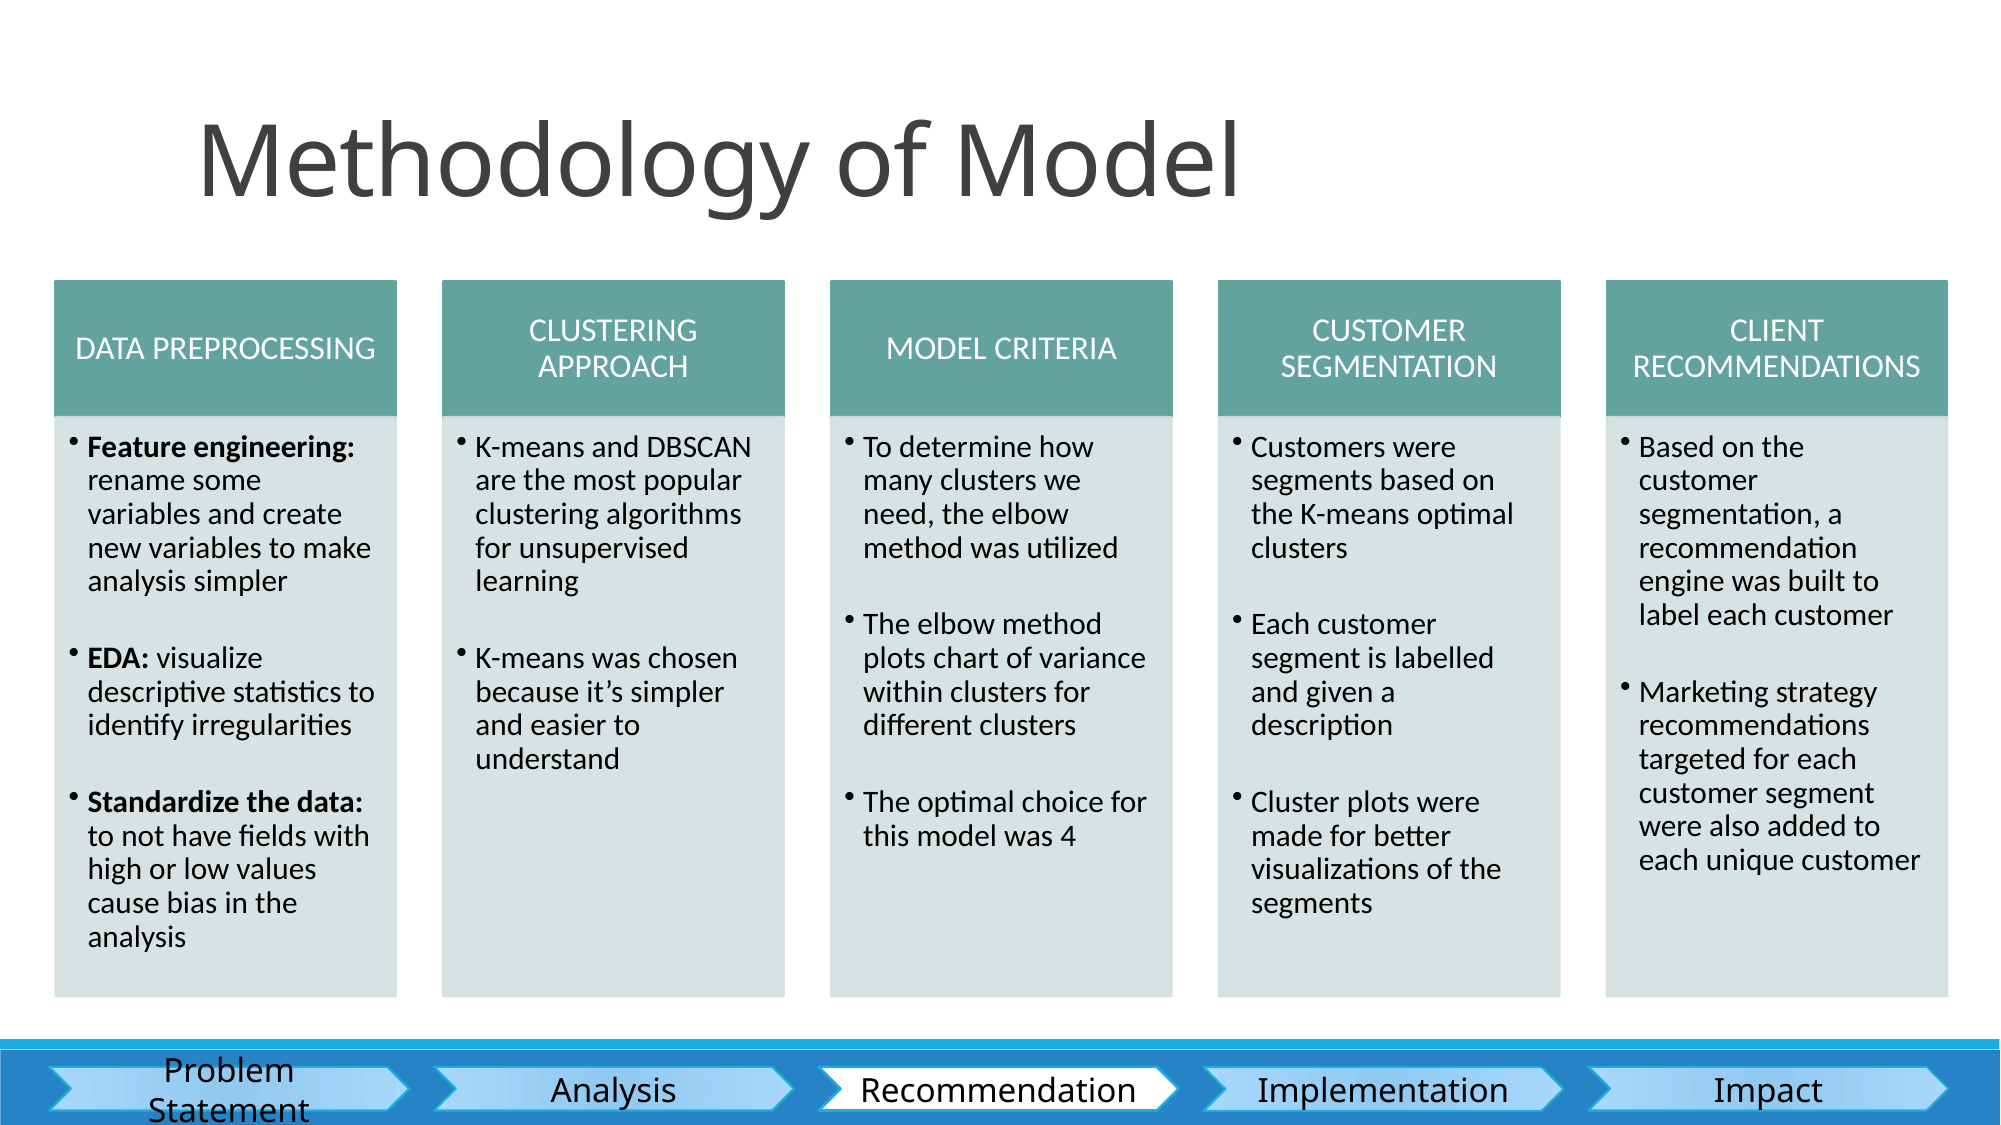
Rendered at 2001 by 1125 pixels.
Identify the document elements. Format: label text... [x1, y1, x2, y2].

text_box Implementation [1202, 1097, 1558, 1112]
text_box Analysis [432, 1097, 788, 1112]
text_box Problem Statement [48, 1097, 403, 1112]
text_box Impact [1587, 1097, 1942, 1112]
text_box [54, 190, 1949, 1087]
title Methodology of Model [180, 47, 1830, 187]
text_box Recommendation [817, 1097, 1173, 1112]
